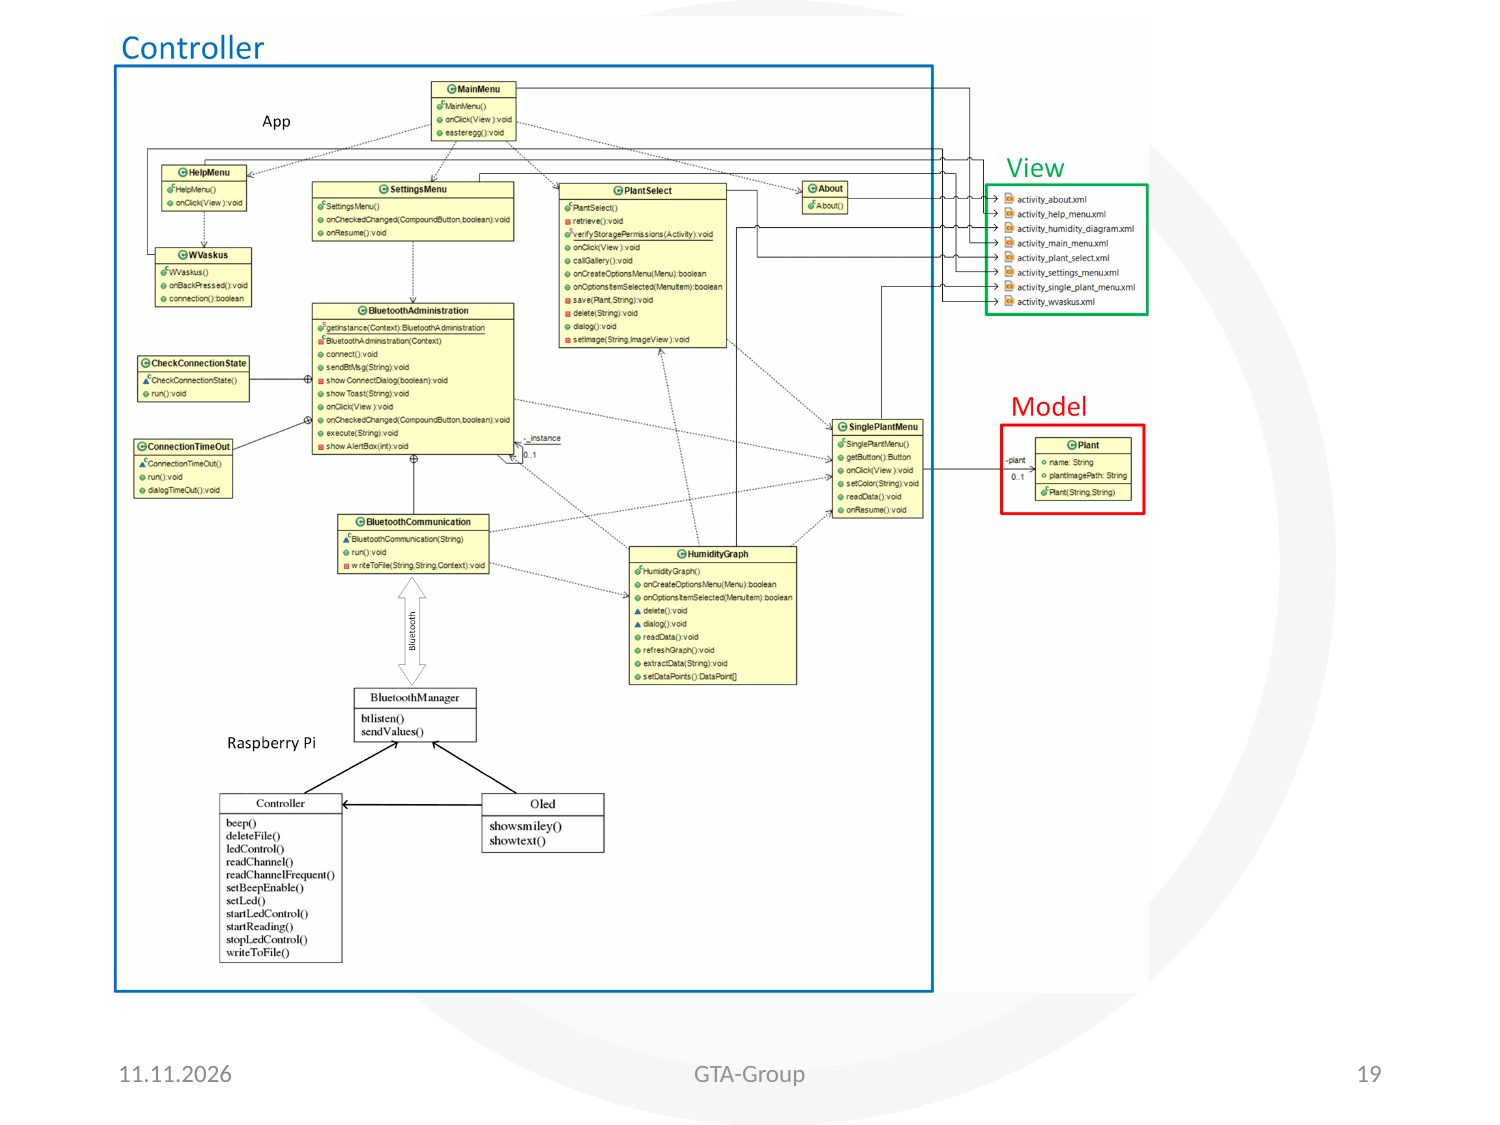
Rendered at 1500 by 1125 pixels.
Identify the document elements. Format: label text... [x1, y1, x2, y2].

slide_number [103, 1042, 441, 1103]
slide_number 19 [1059, 1042, 1397, 1103]
footer GTA-Group [496, 1042, 1004, 1103]
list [103, 16, 1149, 993]
